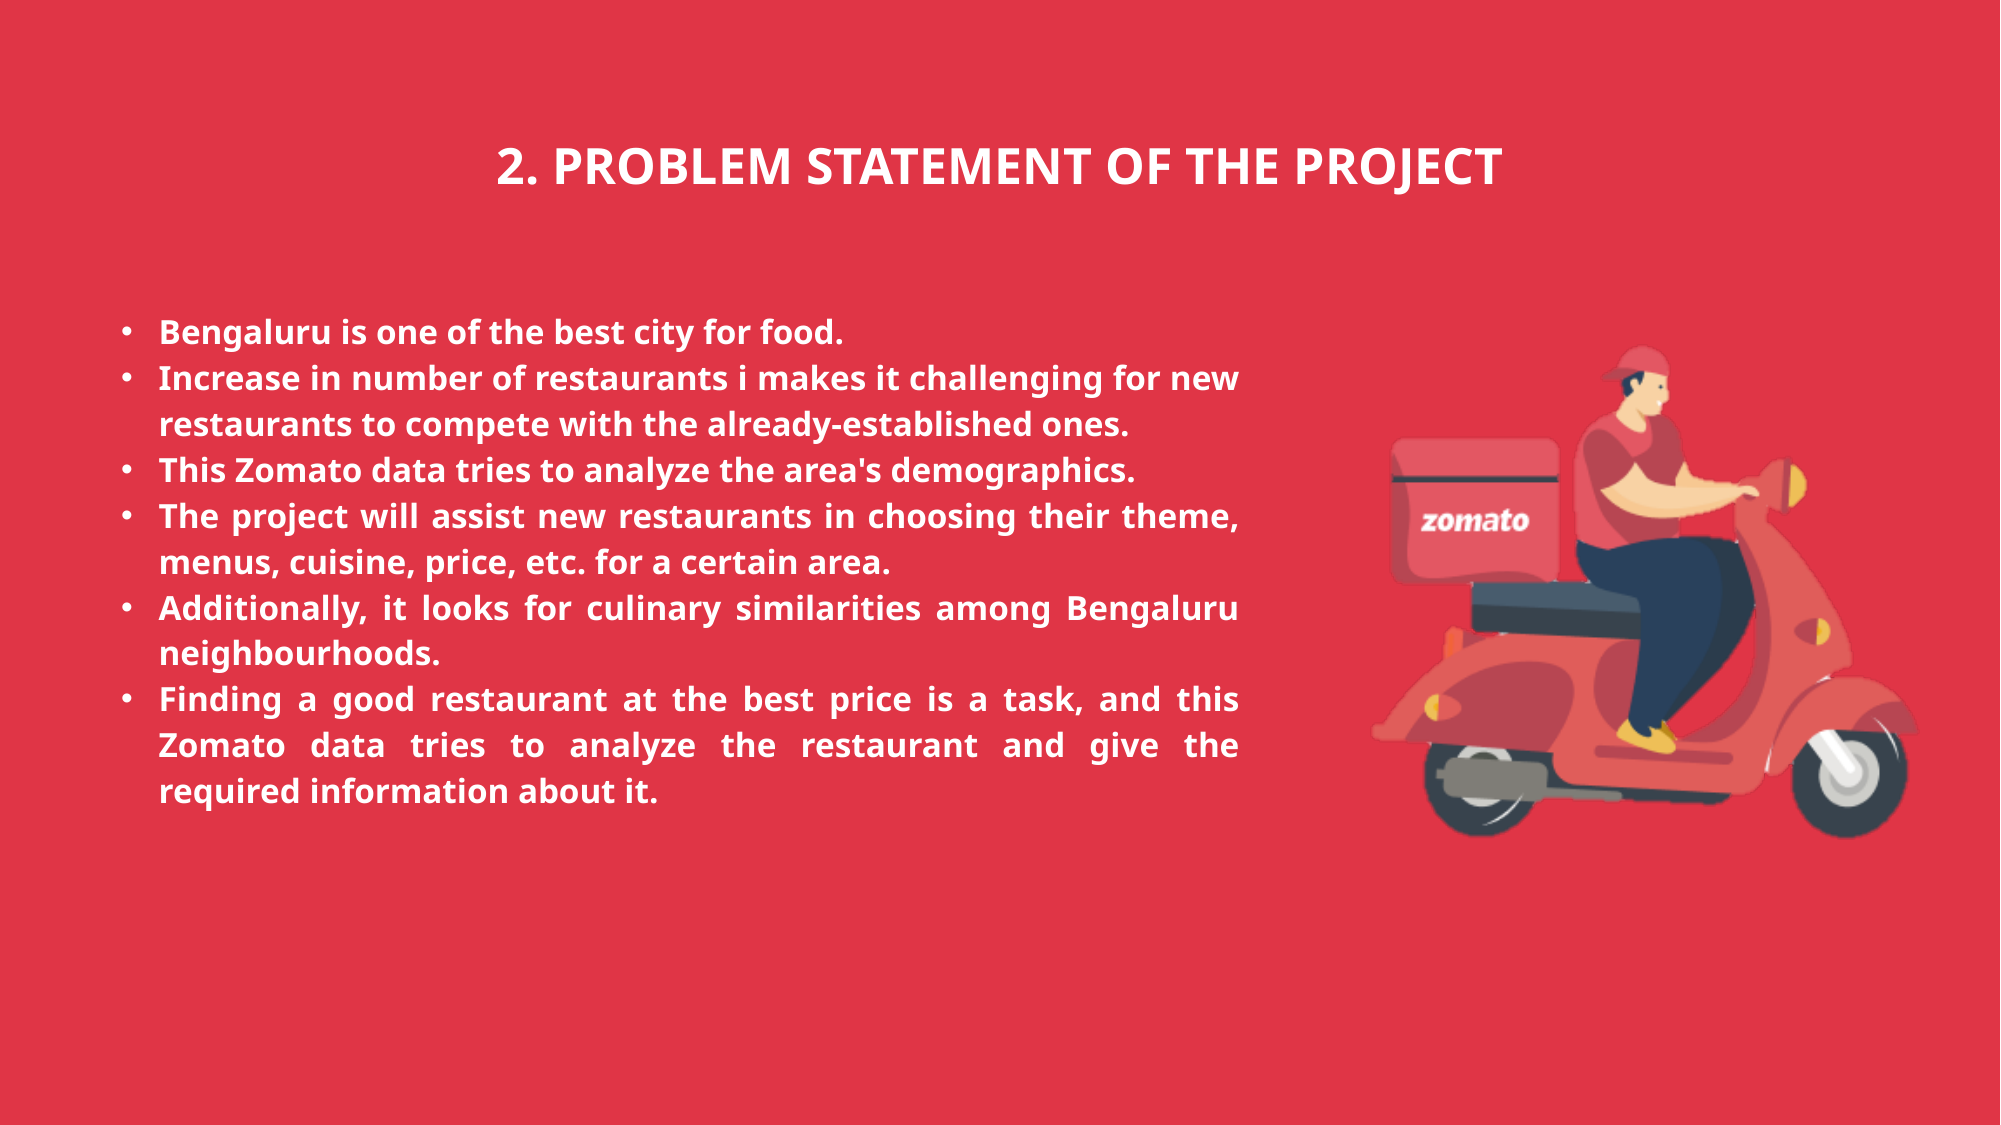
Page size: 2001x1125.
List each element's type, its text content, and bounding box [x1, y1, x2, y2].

list Bengaluru is one of the best city for food. Increase in number of restaurants i makes it challenging for new restaurants to compete with the already-established ones. This Zomato data tries to analyze the area's demographics. The project will assist new restaurants in choosing their theme, menus, cuisine, price, etc. for a certain area. Additionally, it looks for culinary similarities among Bengaluru neighbourhoods. Finding a good restaurant at the best price is a task, and this Zomato data tries to analyze the restaurant and give the required information about it. [106, 297, 1257, 1012]
title 2. PROBLEM STATEMENT OF THE PROJECT [137, 59, 1863, 278]
picture [1256, 244, 1953, 941]
